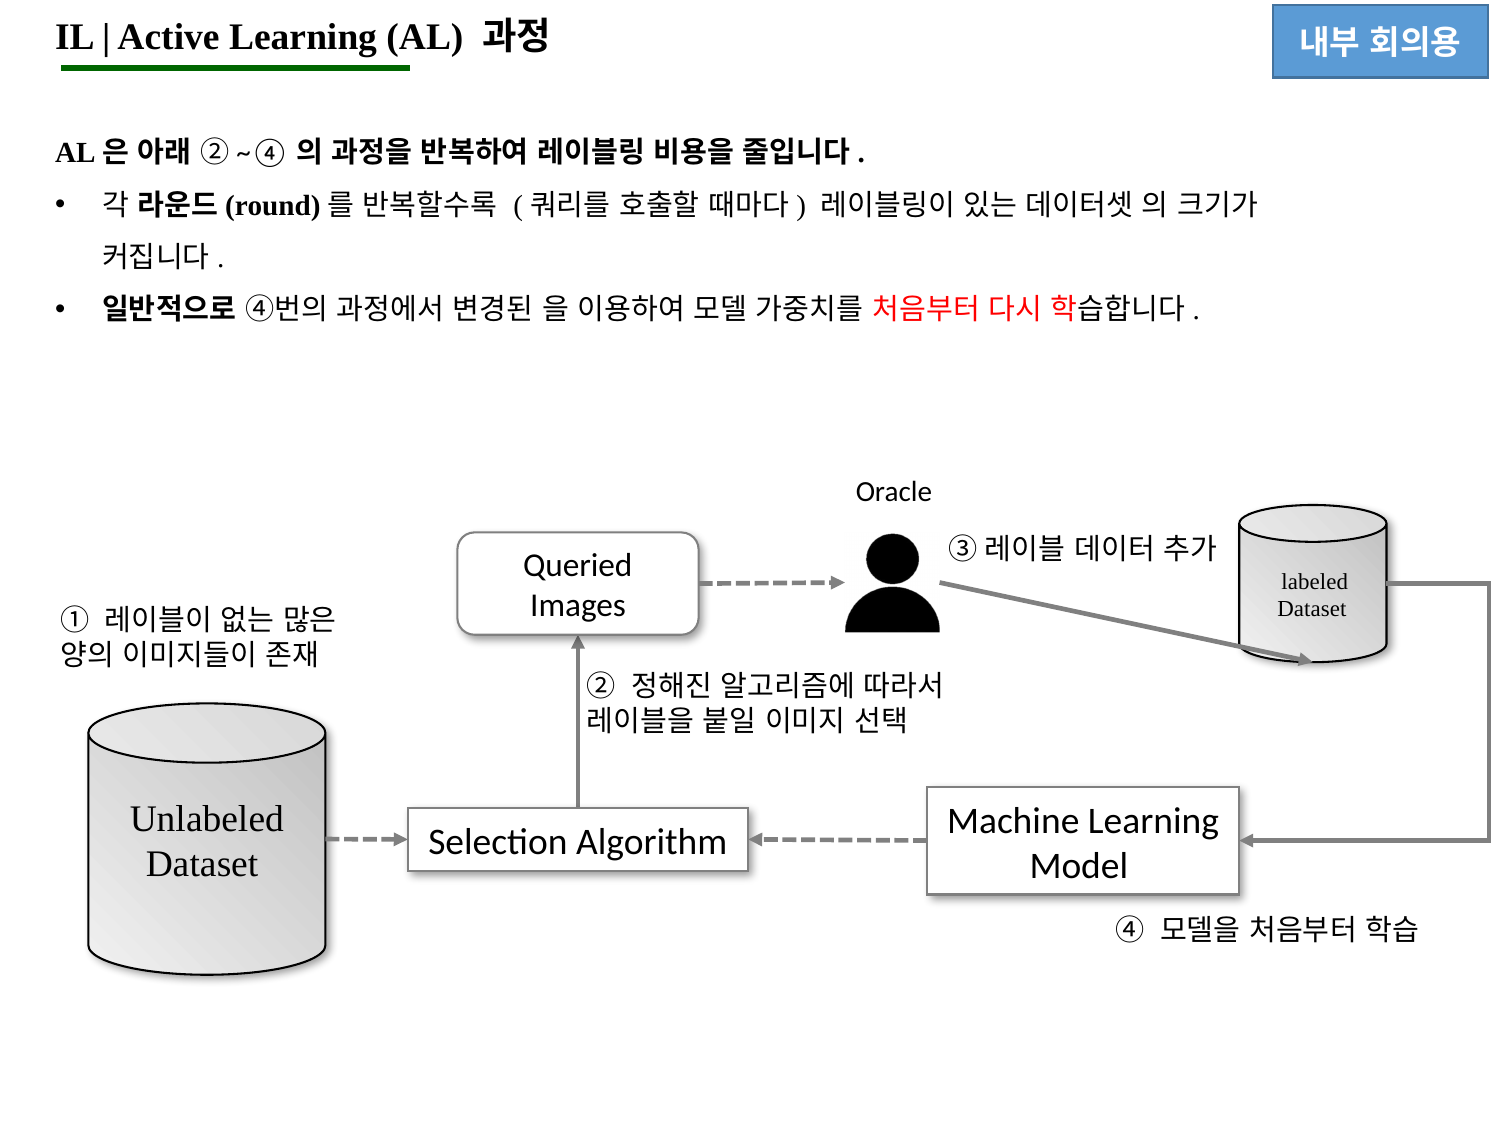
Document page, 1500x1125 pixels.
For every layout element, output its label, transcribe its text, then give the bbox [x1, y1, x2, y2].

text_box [1186, 714, 1366, 789]
text_box IL | Active Learning (AL) 과정 [40, 4, 1227, 65]
text_box ① 레이블이 없는 많은 양의 이미지들이 존재 [45, 593, 412, 679]
text_box [87, 702, 327, 976]
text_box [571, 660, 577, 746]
text_box 내부 회의용 [1272, 4, 1489, 79]
text_box ④ 모델을 처음부터 학습 [1100, 903, 1500, 954]
text_box ② 정해진 알고리즘에 따라서 레이블을 붙일 이미지 선택 [579, 660, 1001, 746]
text_box Selection Algorithm [407, 807, 749, 872]
text_box Queried Images [456, 531, 700, 636]
text_box Oracle [828, 464, 959, 515]
text_box ③레이블 데이터 추가 [900, 523, 1267, 573]
text_box [1238, 503, 1388, 664]
picture [844, 532, 940, 633]
